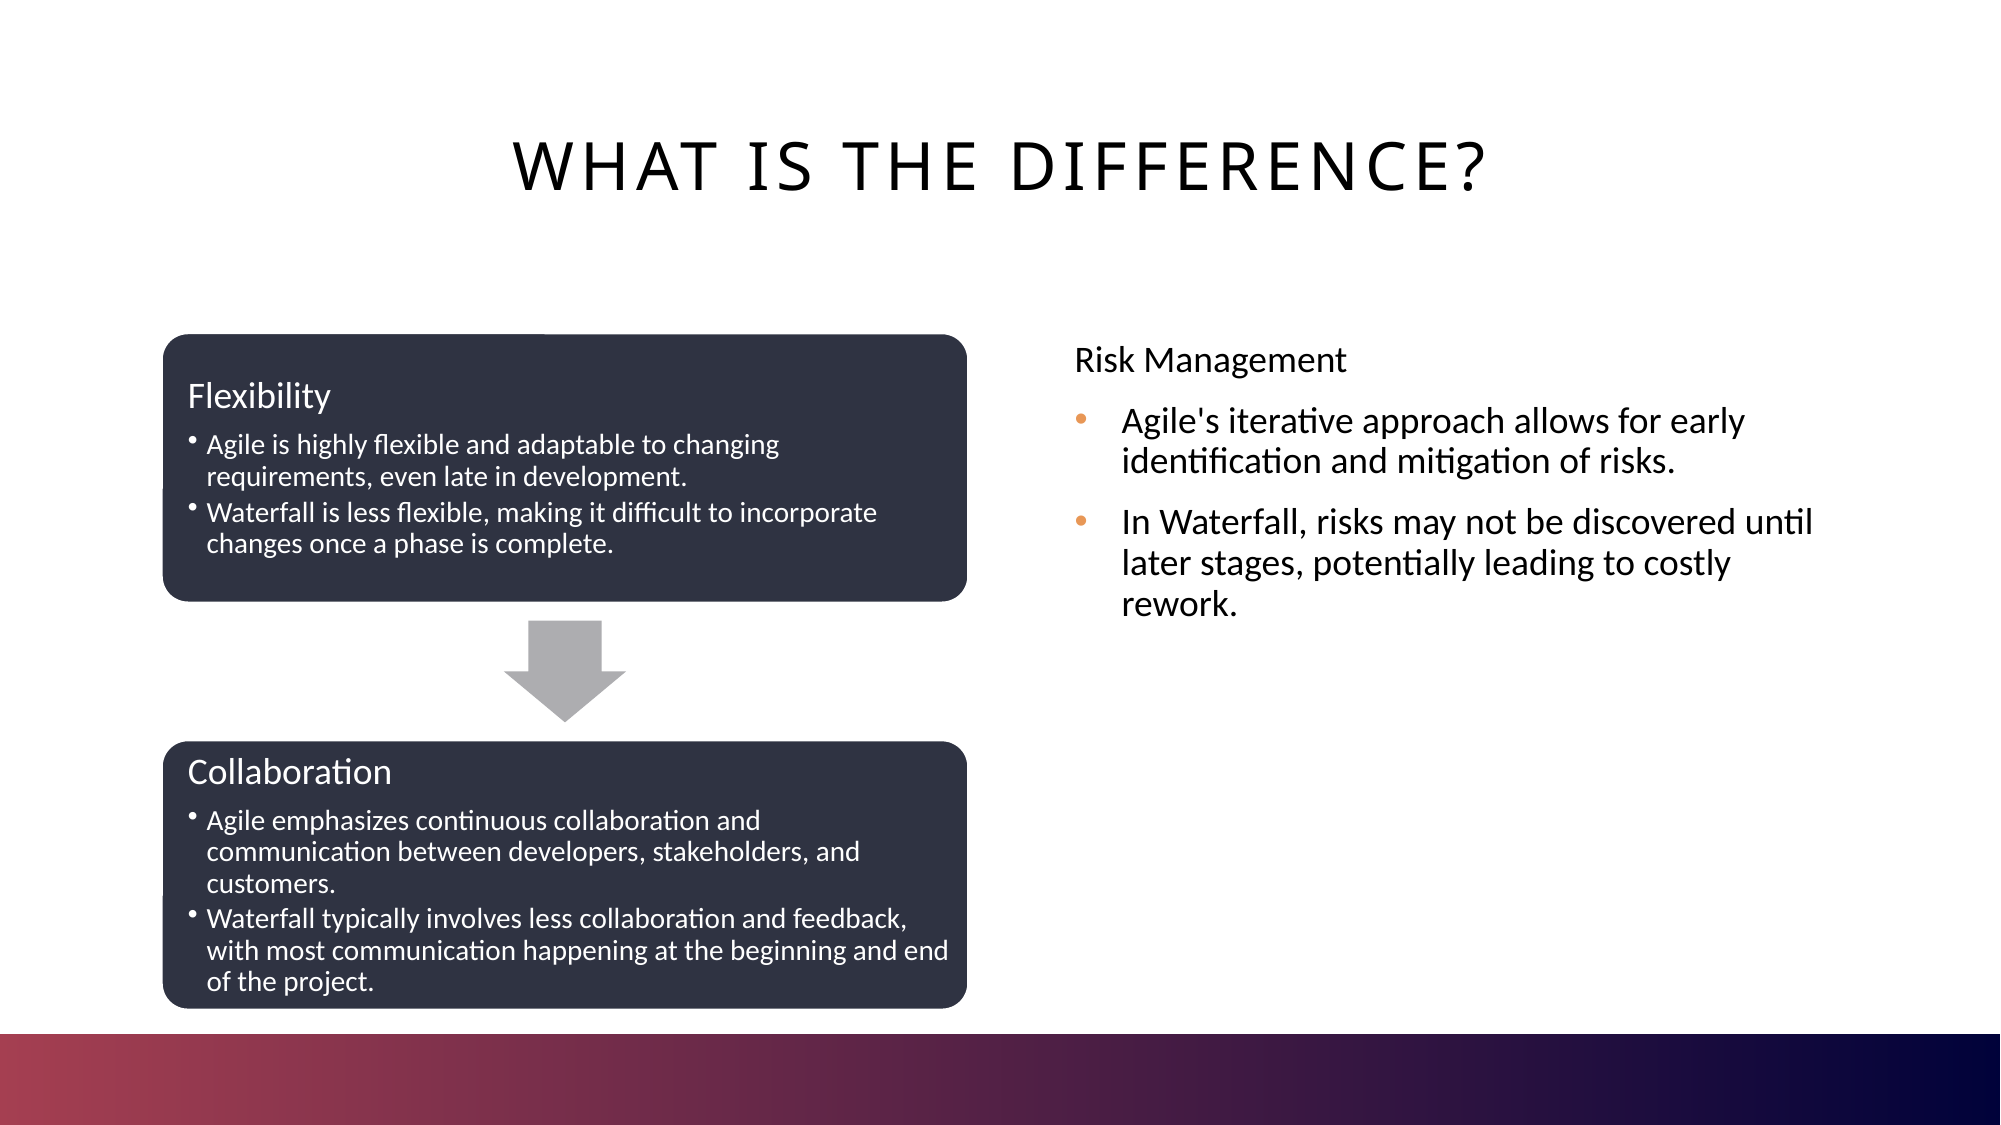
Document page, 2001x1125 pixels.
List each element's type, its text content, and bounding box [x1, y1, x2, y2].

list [136, 331, 993, 1012]
list Risk Management Agile's iterative approach allows for early identification and mitigation of risks. In Waterfall, risks may not be discovered until later stages, potentially leading to costly rework. [1059, 332, 1863, 1011]
title What is the difference? [137, 60, 1863, 278]
